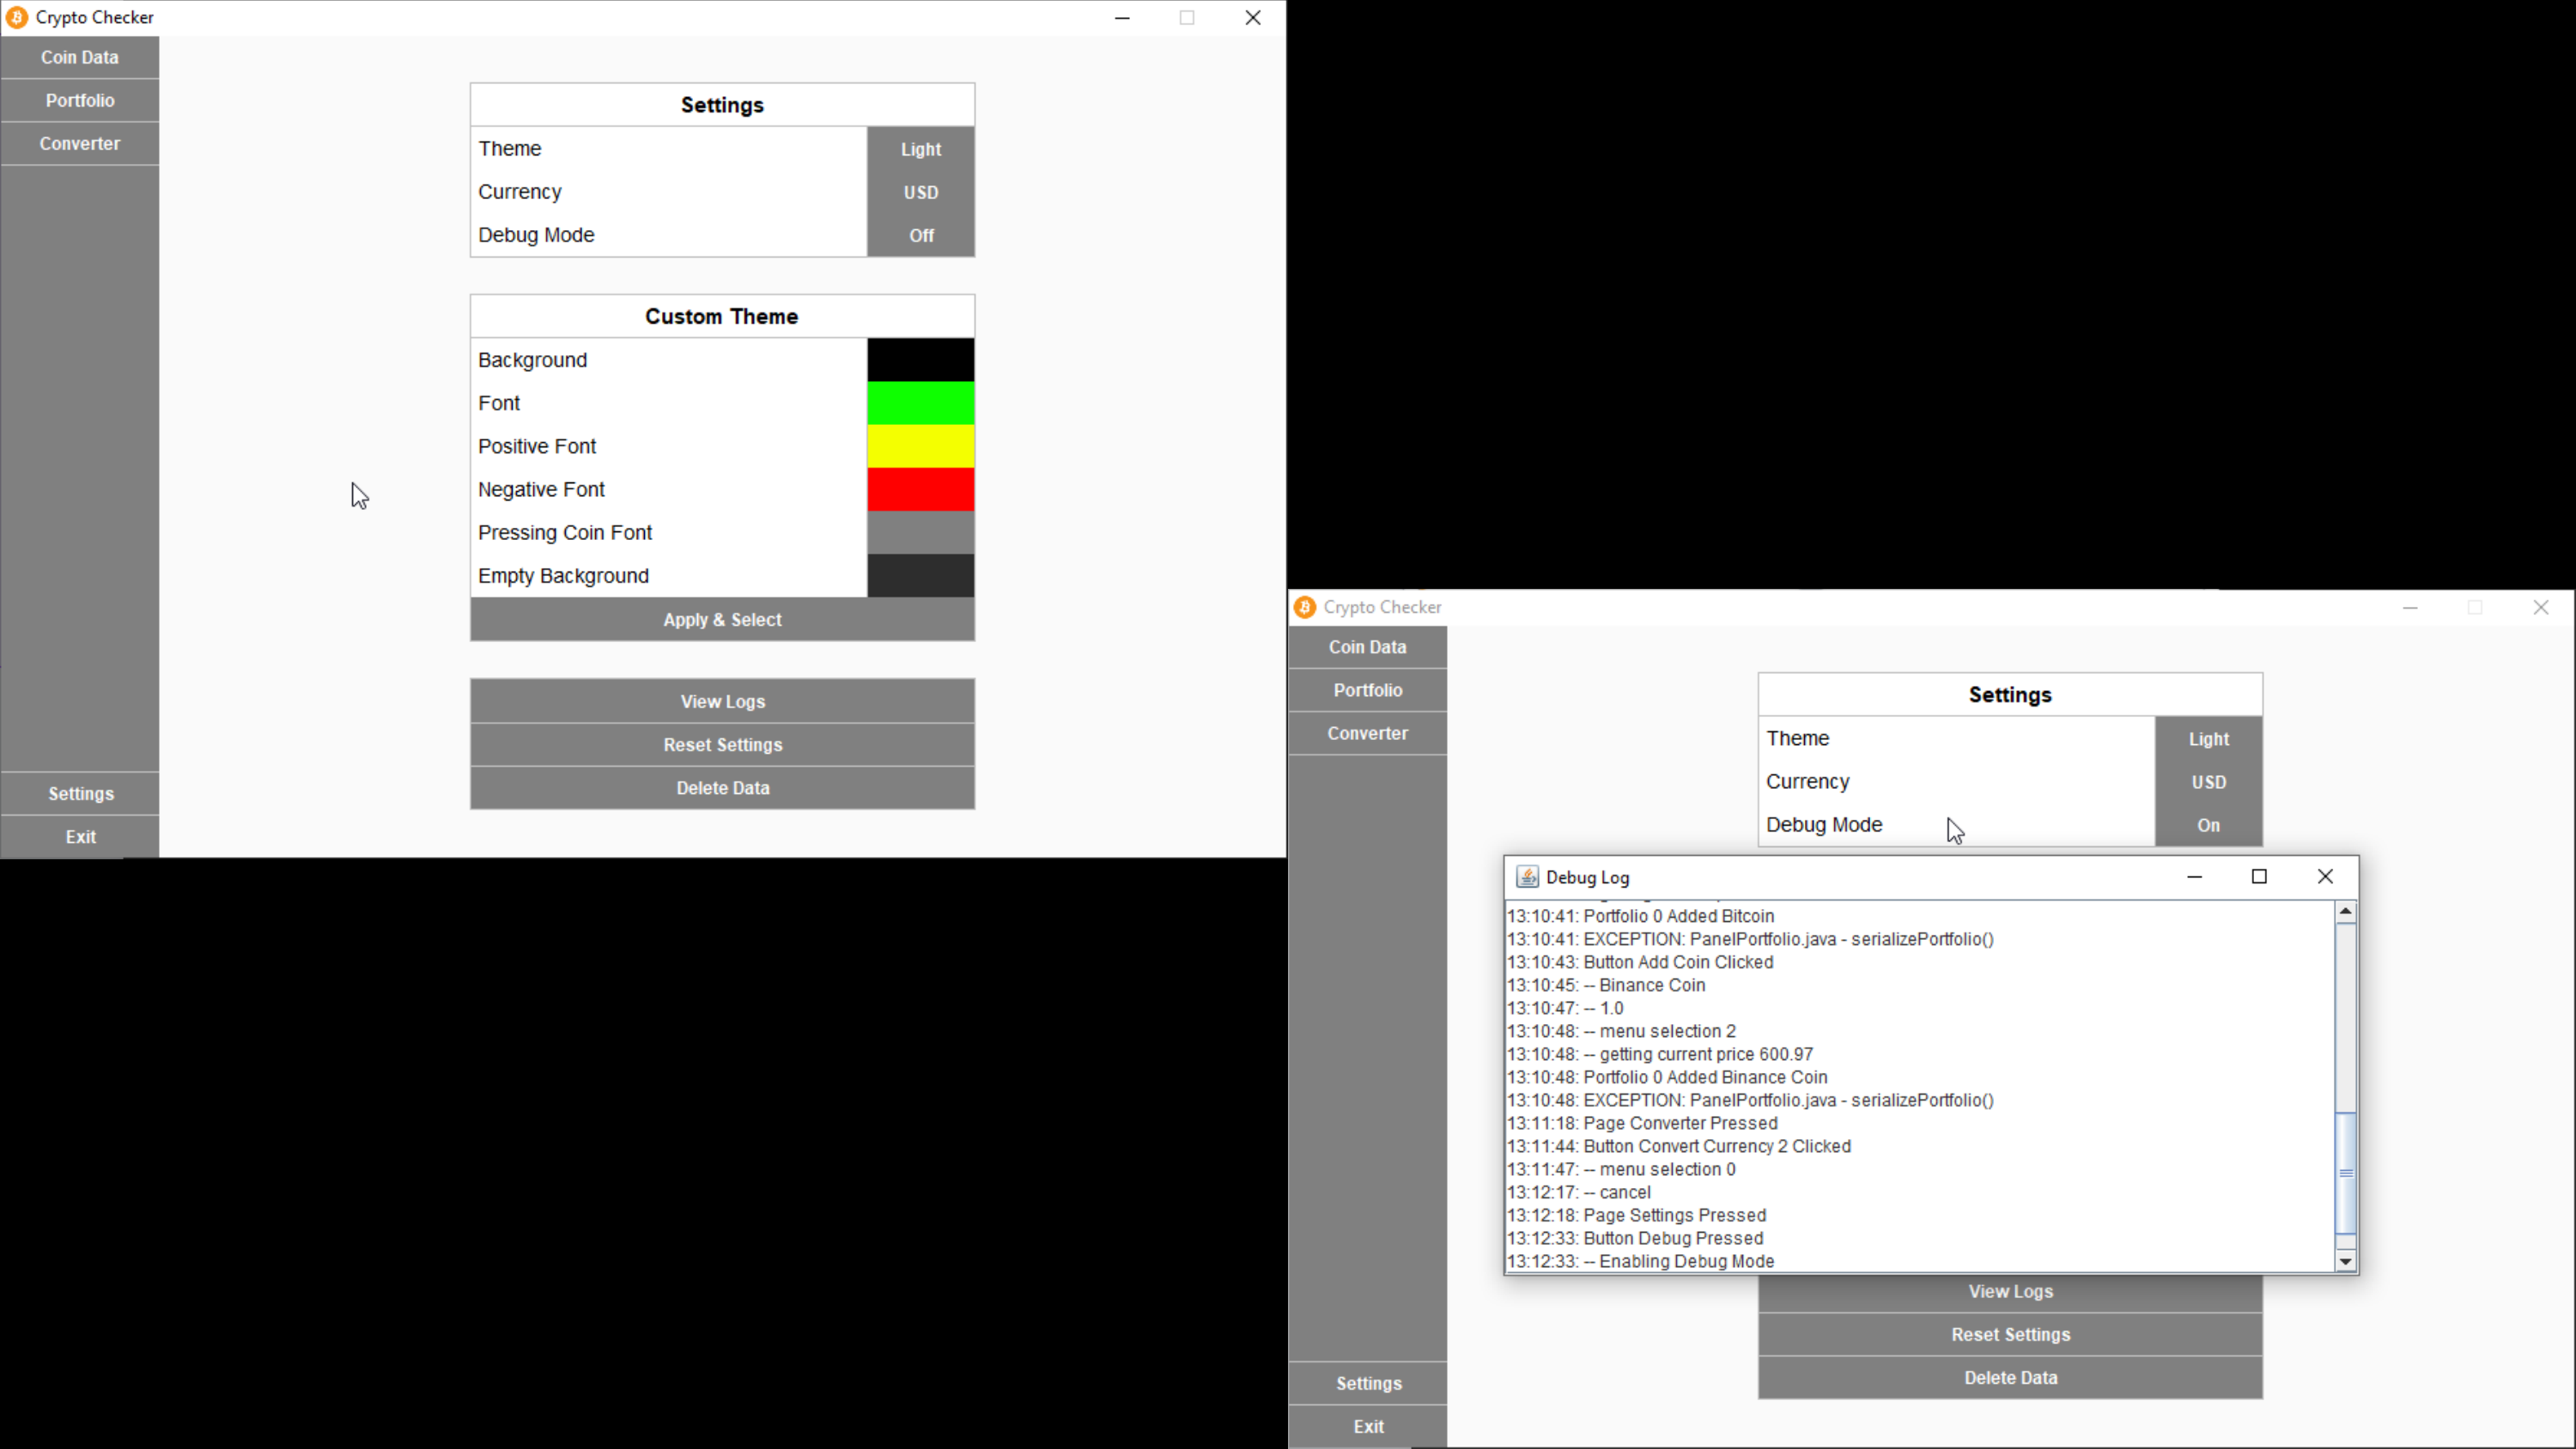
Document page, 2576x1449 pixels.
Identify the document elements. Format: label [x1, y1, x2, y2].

text_box [1287, 589, 2576, 1449]
text_box [0, 0, 1288, 860]
